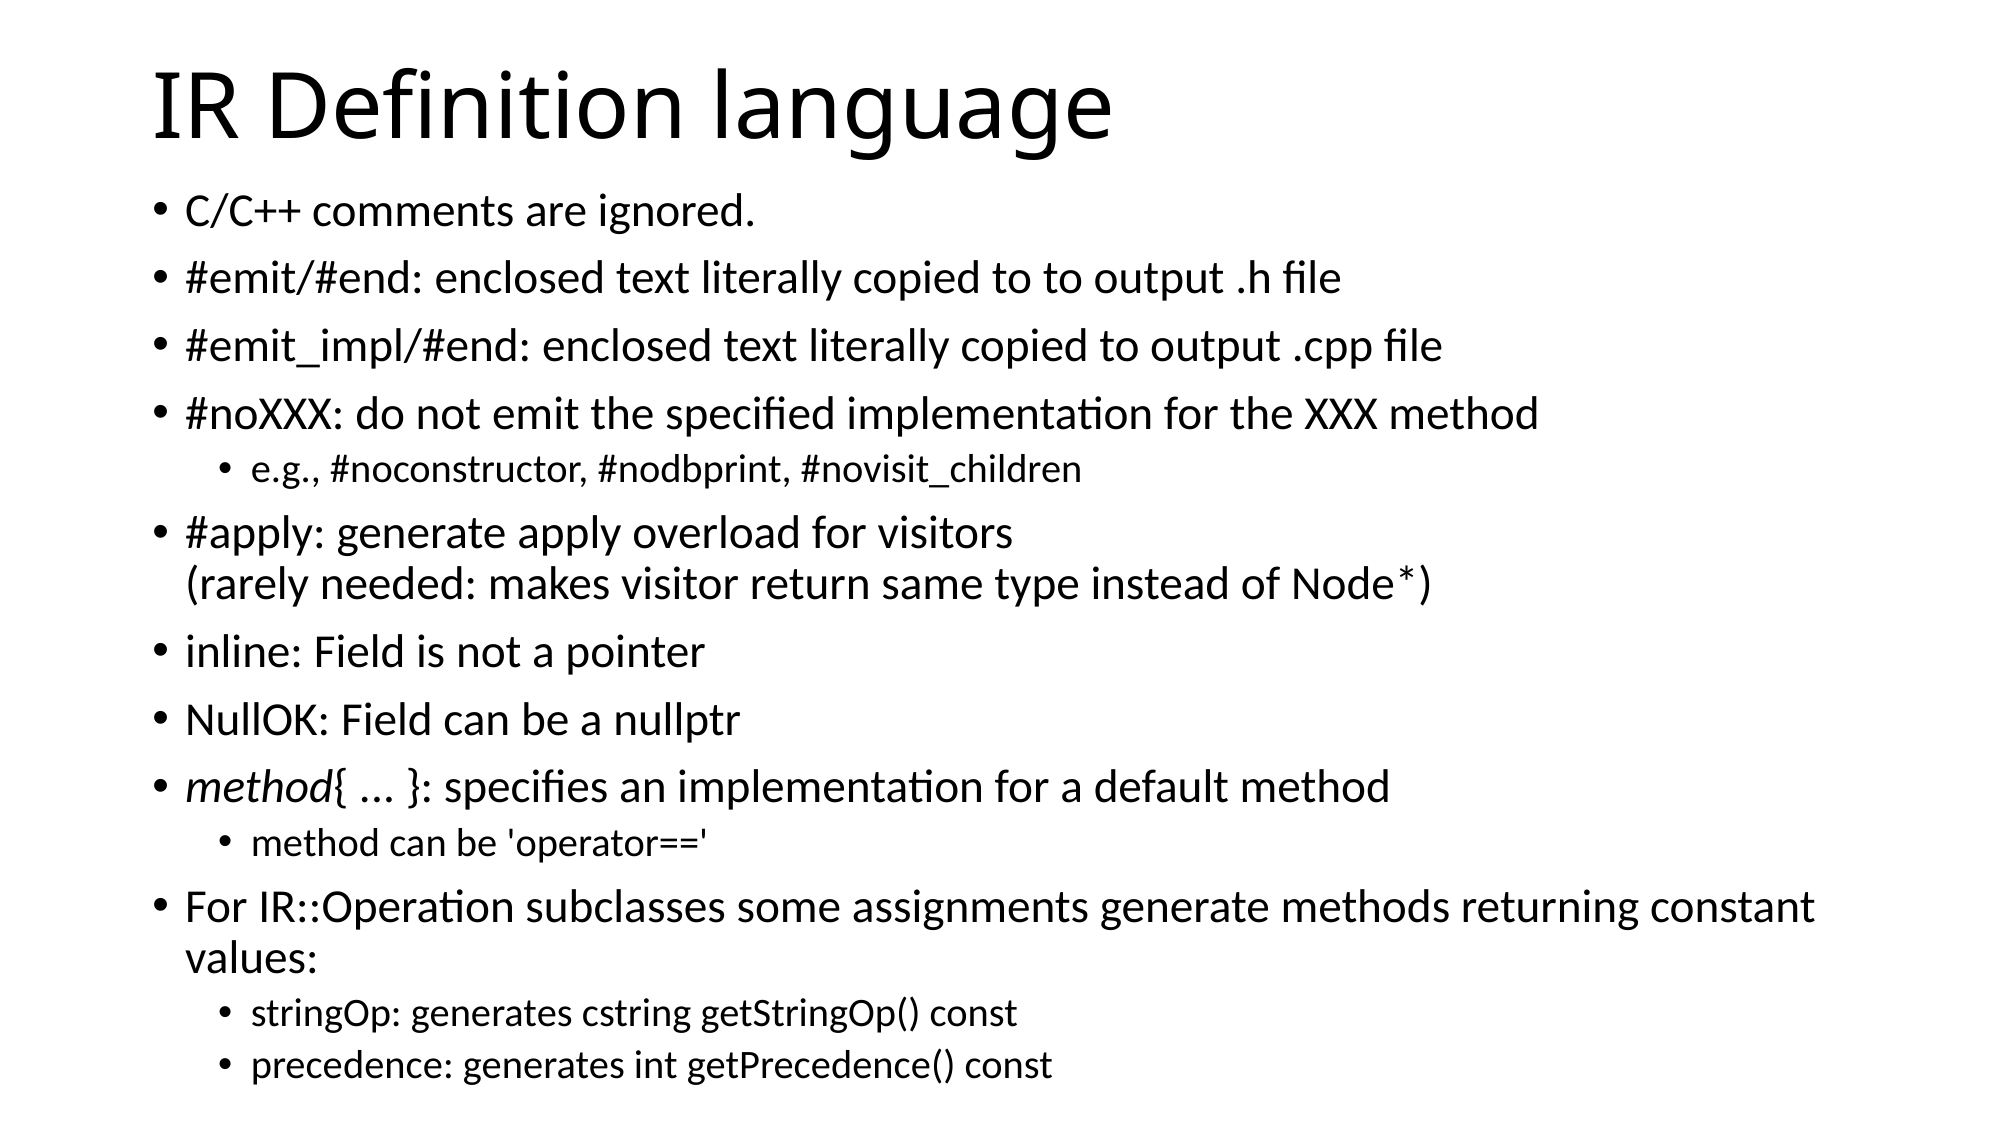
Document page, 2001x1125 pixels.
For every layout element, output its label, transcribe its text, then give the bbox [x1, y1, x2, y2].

title IR Definition language [137, 0, 1863, 177]
list C/C++ comments are ignored. #emit/#end: enclosed text literally copied to to output .h file #emit_impl/#end: enclosed text literally copied to output .cpp file #noXXX: do not emit the specified implementation for the XXX method e.g., #noconstructor, #nodbprint, #novisit_children #apply: generate apply overload for visitors (rarely needed: makes visitor return same type instead of Node*) inline: Field is not a pointer NullOK: Field can be a nullptr method{ ... }: specifies an implementation for a default method method can be 'operator==' For IR::Operation subclasses some assignments generate methods returning constant values: stringOp: generates cstring getStringOp() const precedence: generates int getPrecedence() const [137, 177, 1863, 1097]
